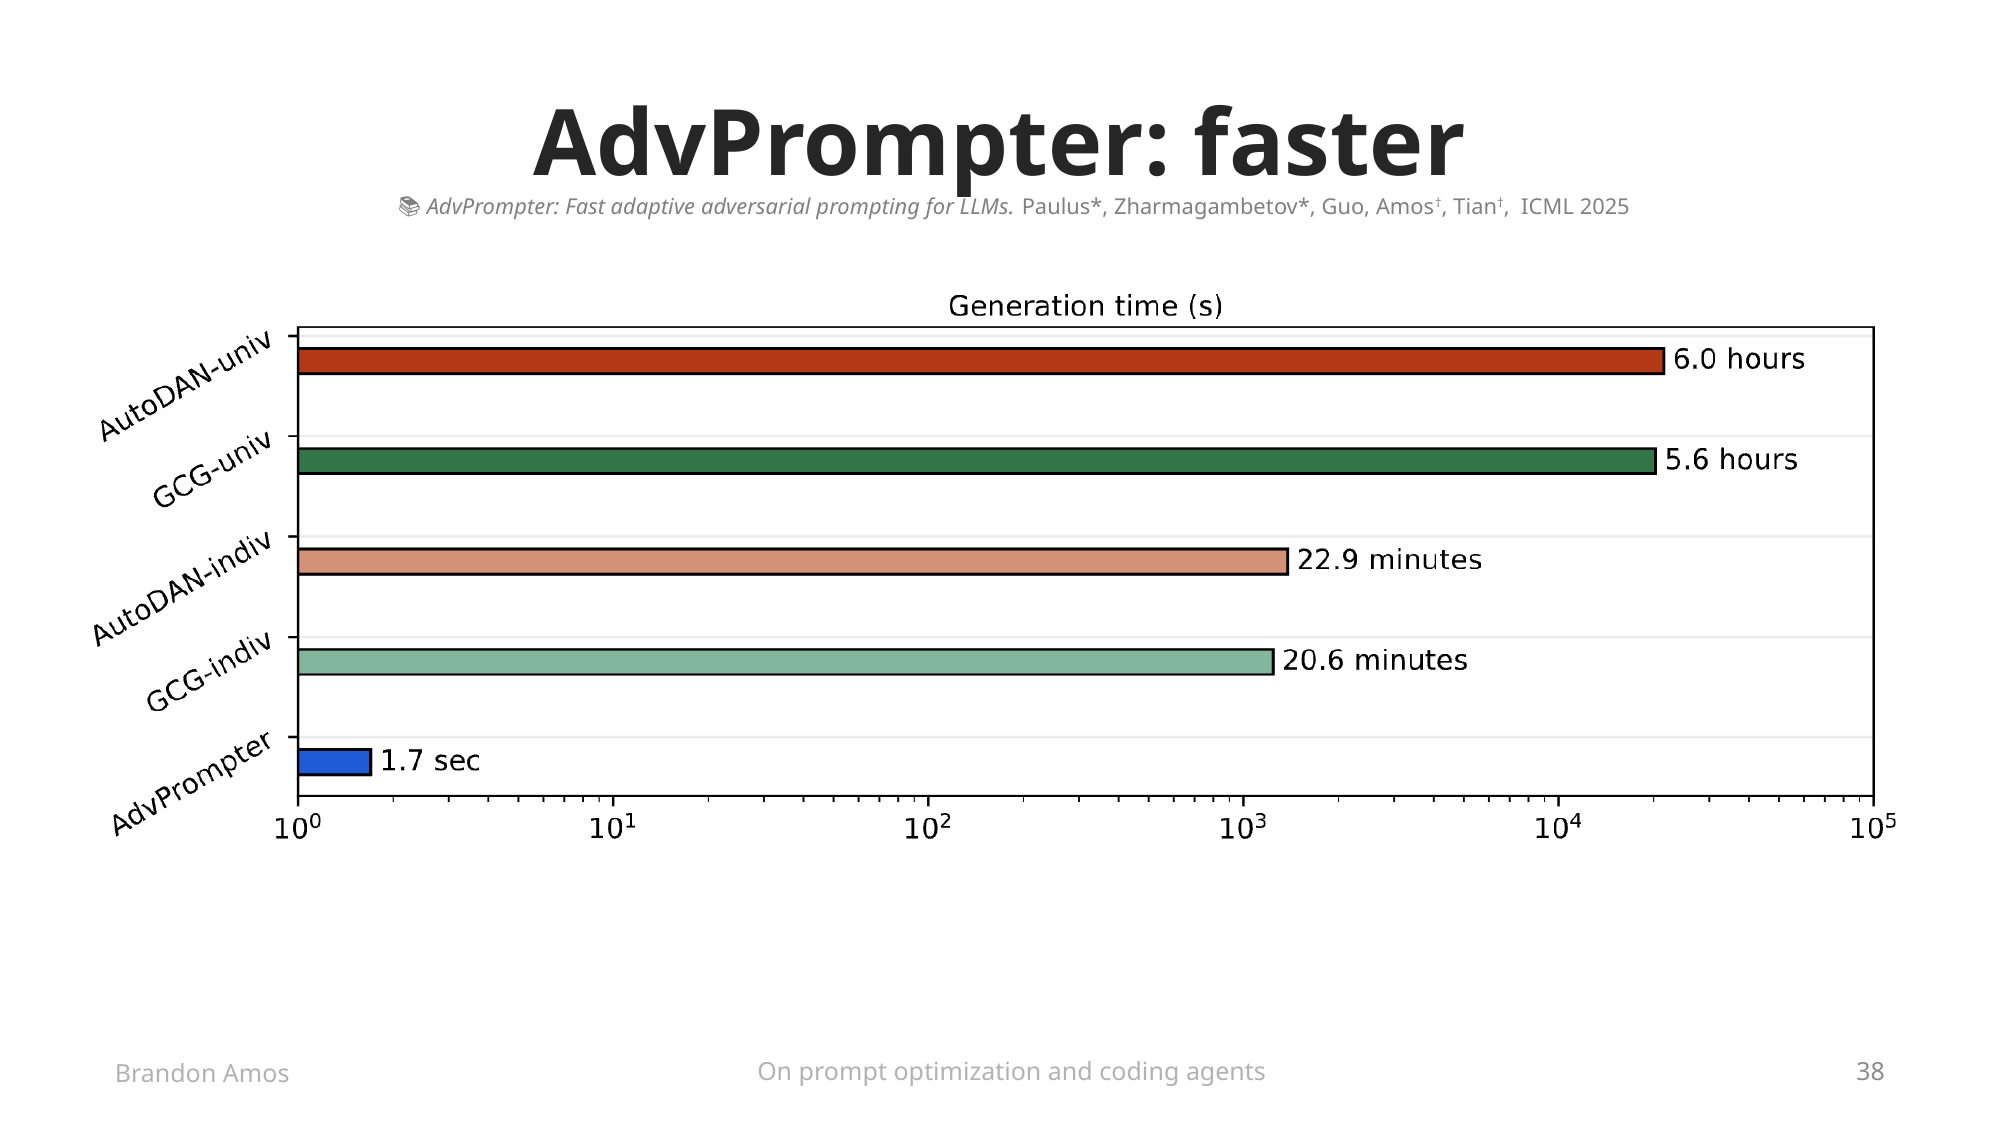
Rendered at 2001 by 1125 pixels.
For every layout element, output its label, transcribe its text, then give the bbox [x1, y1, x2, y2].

title AdvPrompter: faster [99, 45, 1900, 233]
slide_number 38 [1433, 1042, 1900, 1103]
slide_number Brandon Amos [99, 1042, 567, 1103]
text_box 📚 AdvPrompter: Fast adaptive adversarial prompting for LLMs. Paulus*, Zharmagambetov*, Guo, Amos†, Tian†, ICML 2025 [383, 184, 1732, 247]
picture [78, 279, 1932, 890]
footer On prompt optimization and coding agents [590, 1042, 1433, 1103]
